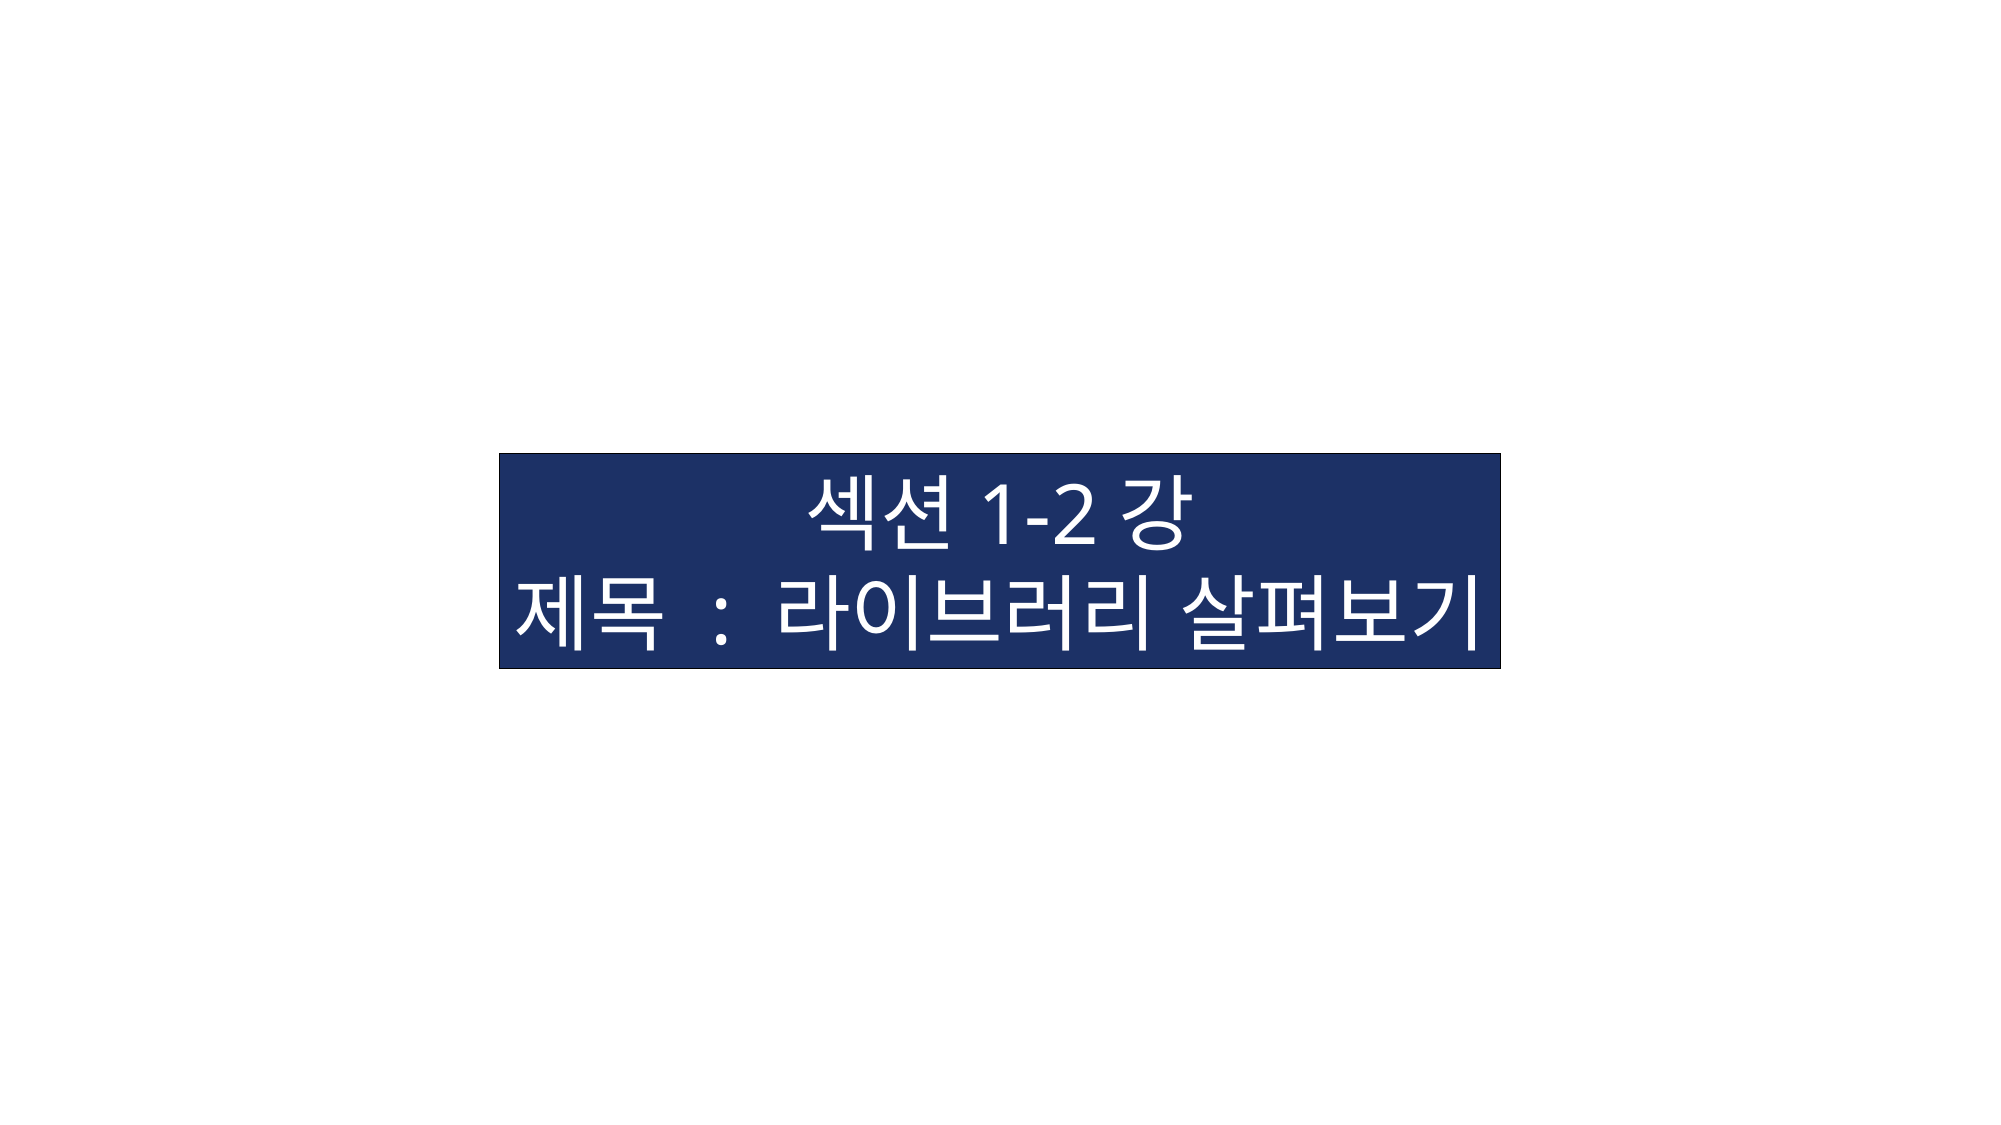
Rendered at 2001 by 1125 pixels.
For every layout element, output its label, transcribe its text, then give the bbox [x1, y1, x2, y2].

text_box 섹션1-2강 제목 : 라이브러리 살펴보기 [499, 453, 1501, 669]
